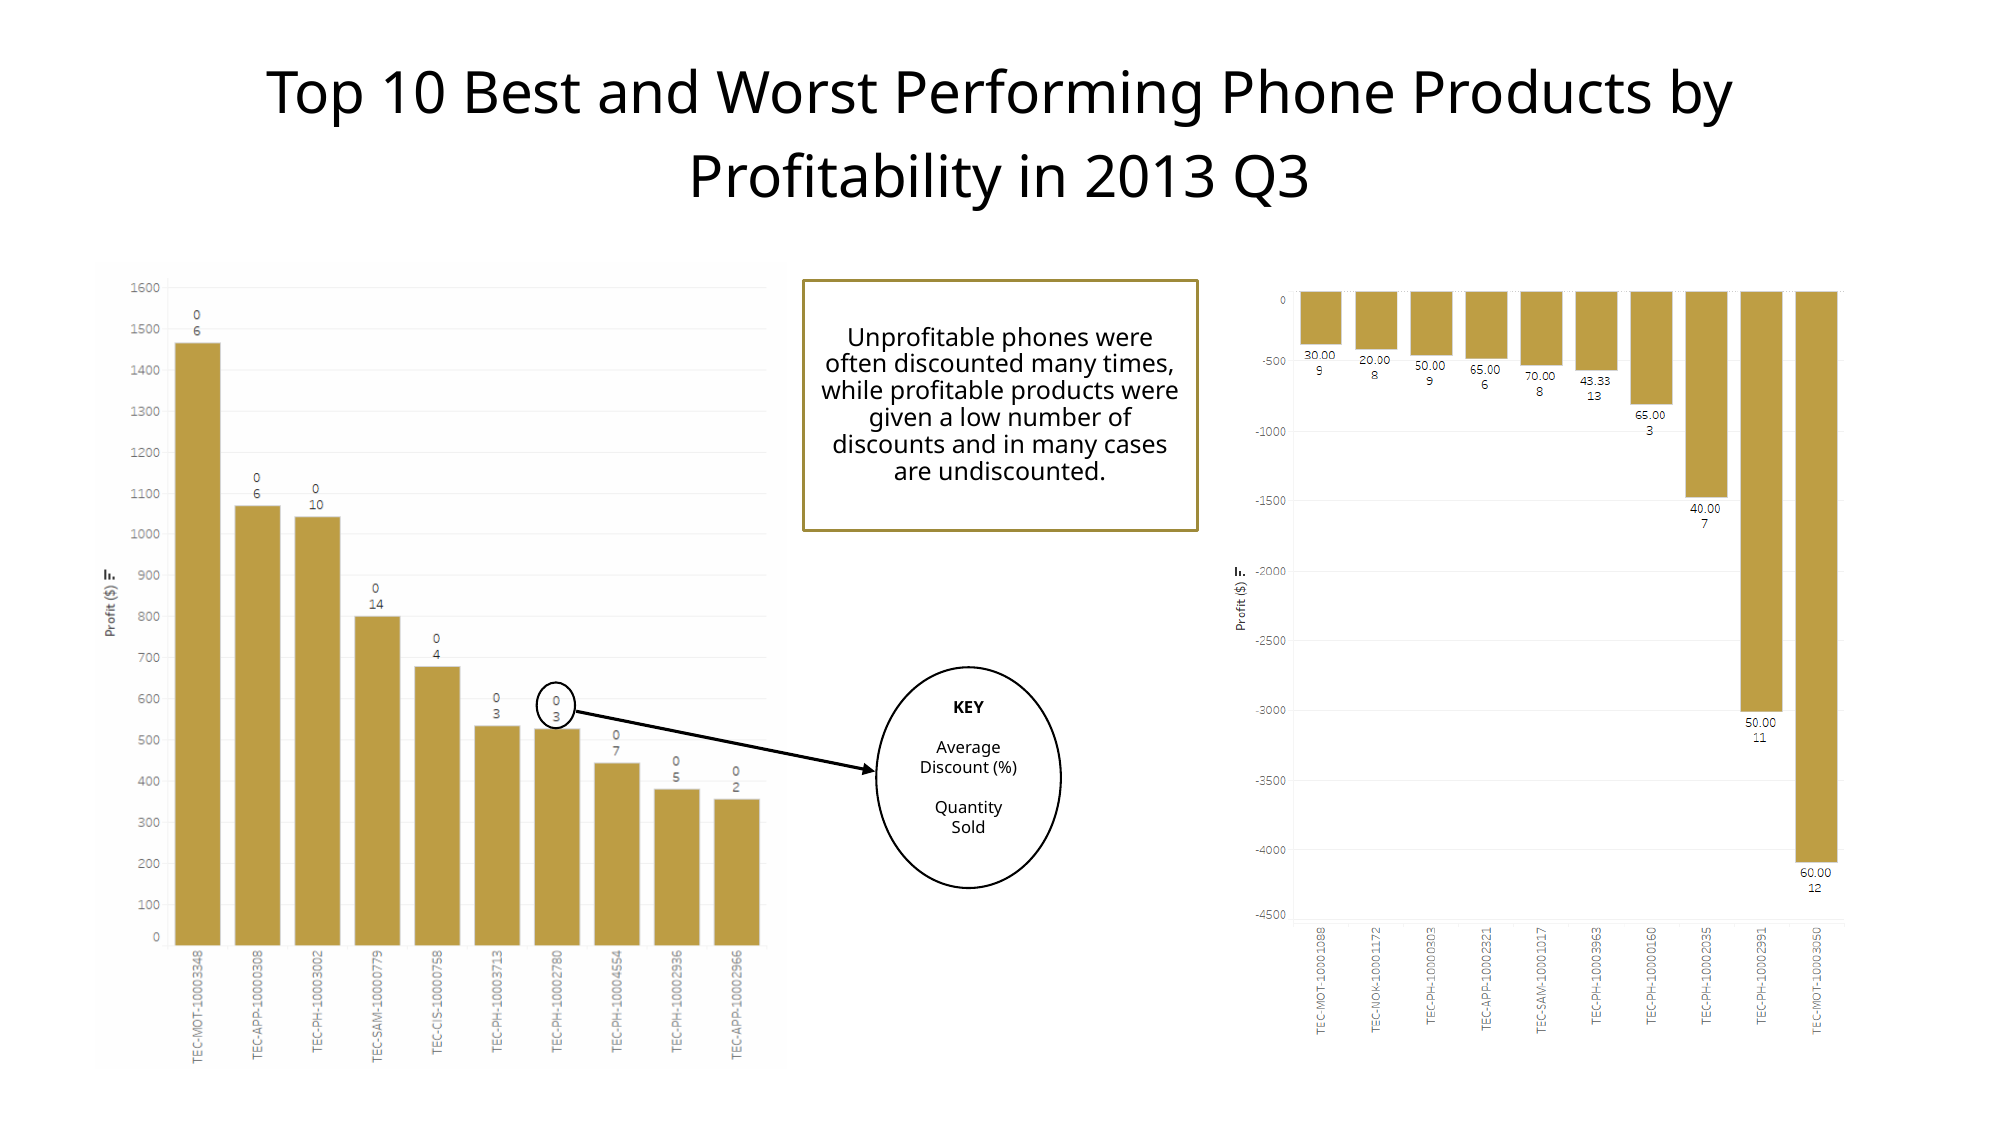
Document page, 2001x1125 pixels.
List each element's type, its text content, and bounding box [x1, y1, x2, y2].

text_box [911, 665, 1026, 689]
text_box KEY Average Discount (%) Quantity Sold [901, 689, 1036, 844]
text_box Unprofitable phones were often discounted many times, while profitable products were given a low number of discounts and in many cases are undiscounted. [803, 280, 1198, 531]
picture [94, 262, 788, 1070]
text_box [575, 710, 876, 772]
text_box Top 10 Best and Worst Performing Phone Products by Profitability in 2013 Q3 [95, 33, 1905, 227]
text_box [874, 699, 1063, 890]
picture [1226, 279, 1852, 1046]
